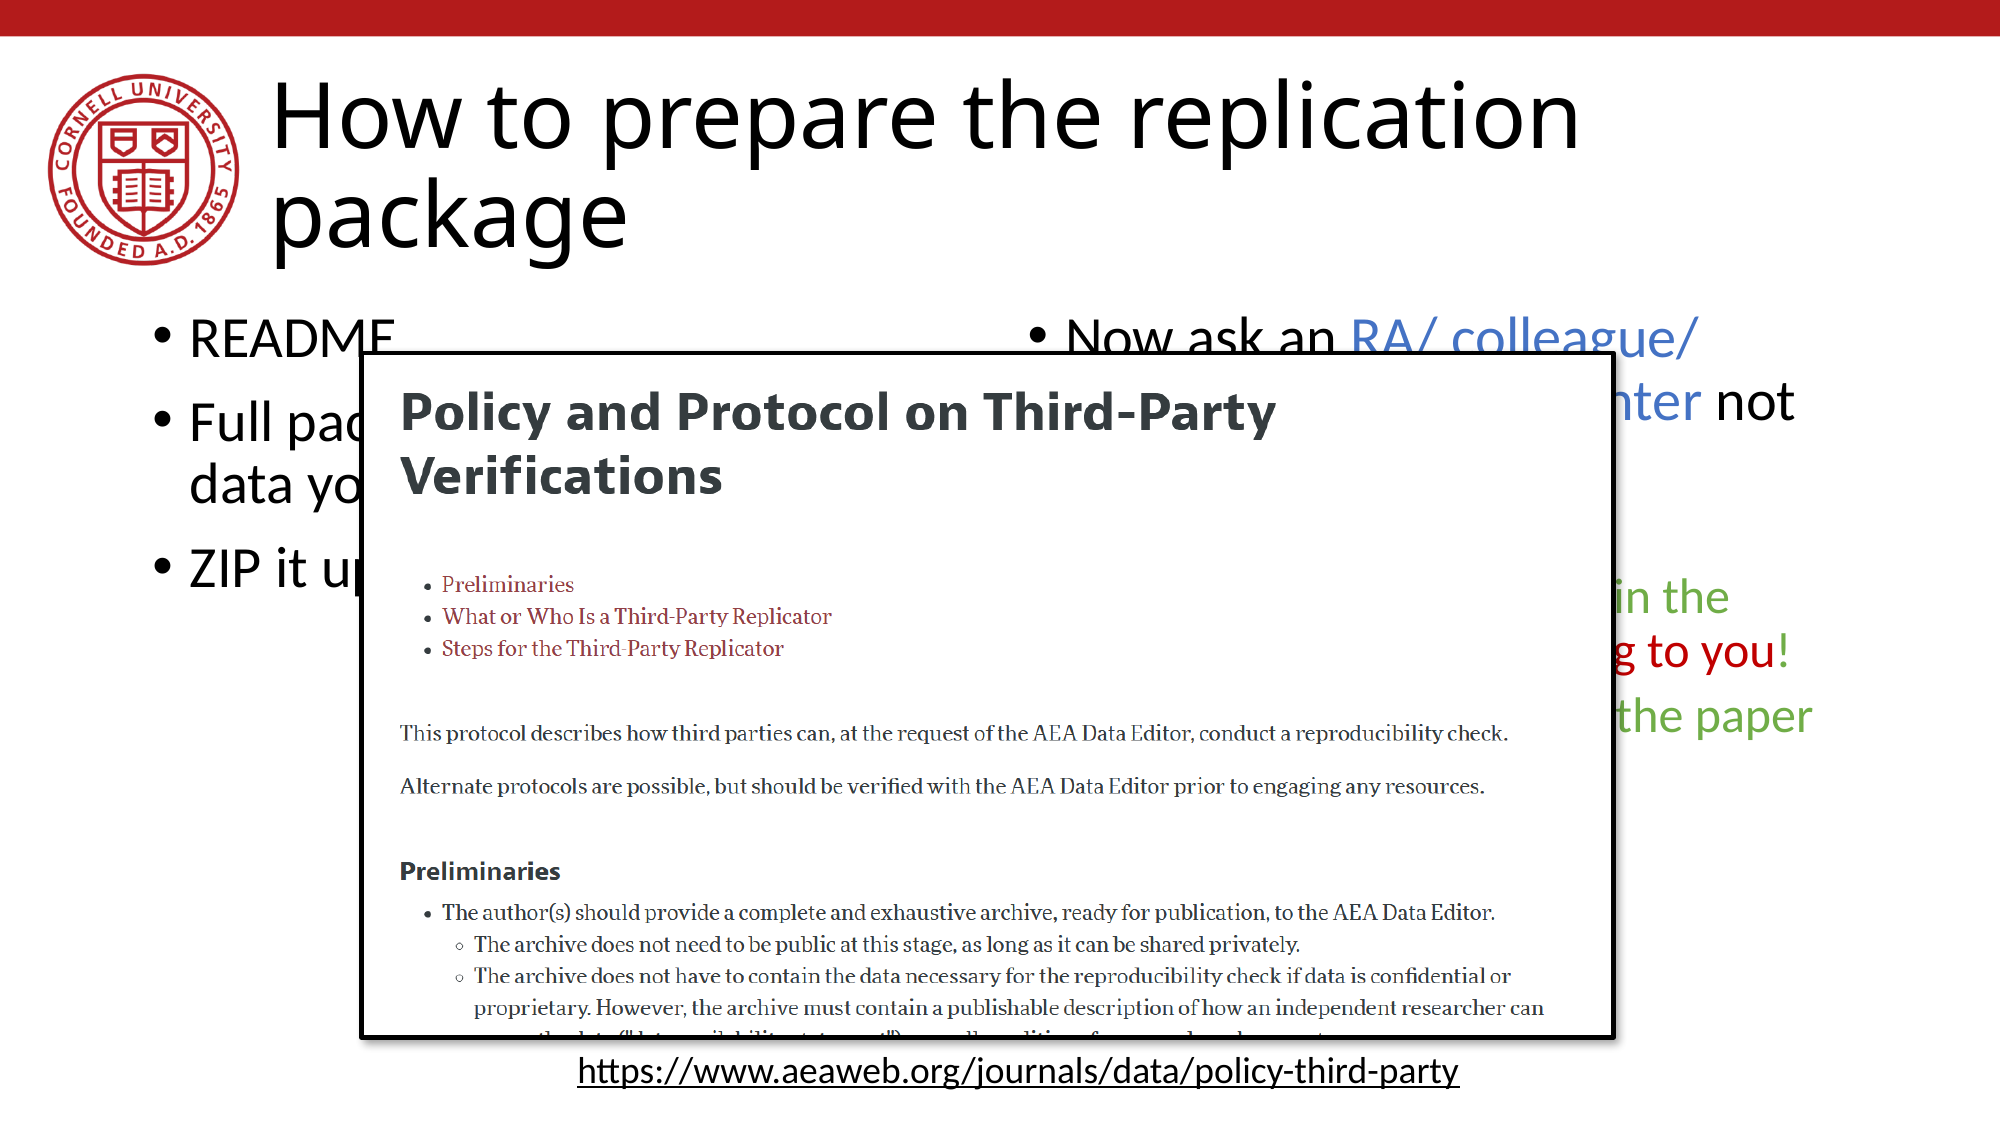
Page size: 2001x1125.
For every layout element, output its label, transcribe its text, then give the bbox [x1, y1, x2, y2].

picture [363, 354, 1612, 1036]
picture [39, 65, 254, 274]
list Now ask an RA/ colleague/ friend/ grandma/ daughter not previously involved to Download the package Follow the instructions in the README without talking to you! Compare the results to the paper [1012, 299, 1863, 1014]
list README Full package of all programs, data you intend to provide ZIP it up [137, 299, 988, 1014]
title How to prepare the replication package [254, 59, 1863, 278]
text_box https://www.aeaweb.org/journals/data/policy-third-party [562, 1038, 1543, 1099]
